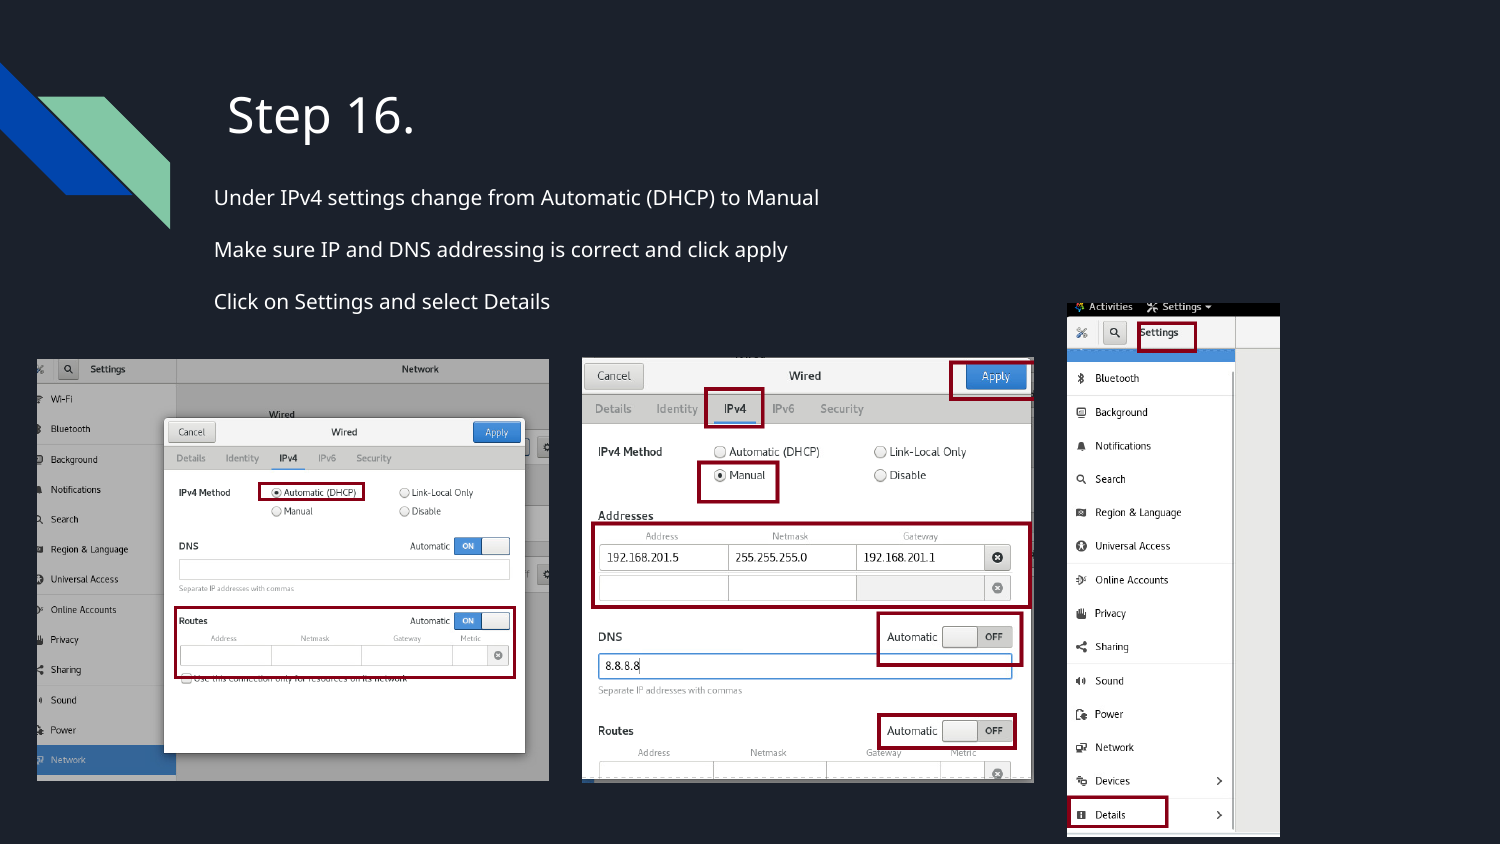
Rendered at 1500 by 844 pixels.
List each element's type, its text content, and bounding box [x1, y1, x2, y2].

picture [1067, 303, 1280, 837]
picture [37, 358, 549, 782]
picture [581, 356, 1035, 784]
title Step 16. [212, 64, 1368, 215]
list Under IPv4 settings change from Automatic (DHCP) to Manual Make sure IP and DNS addressing is correct and click apply Click on Settings and select Details [199, 164, 1049, 331]
